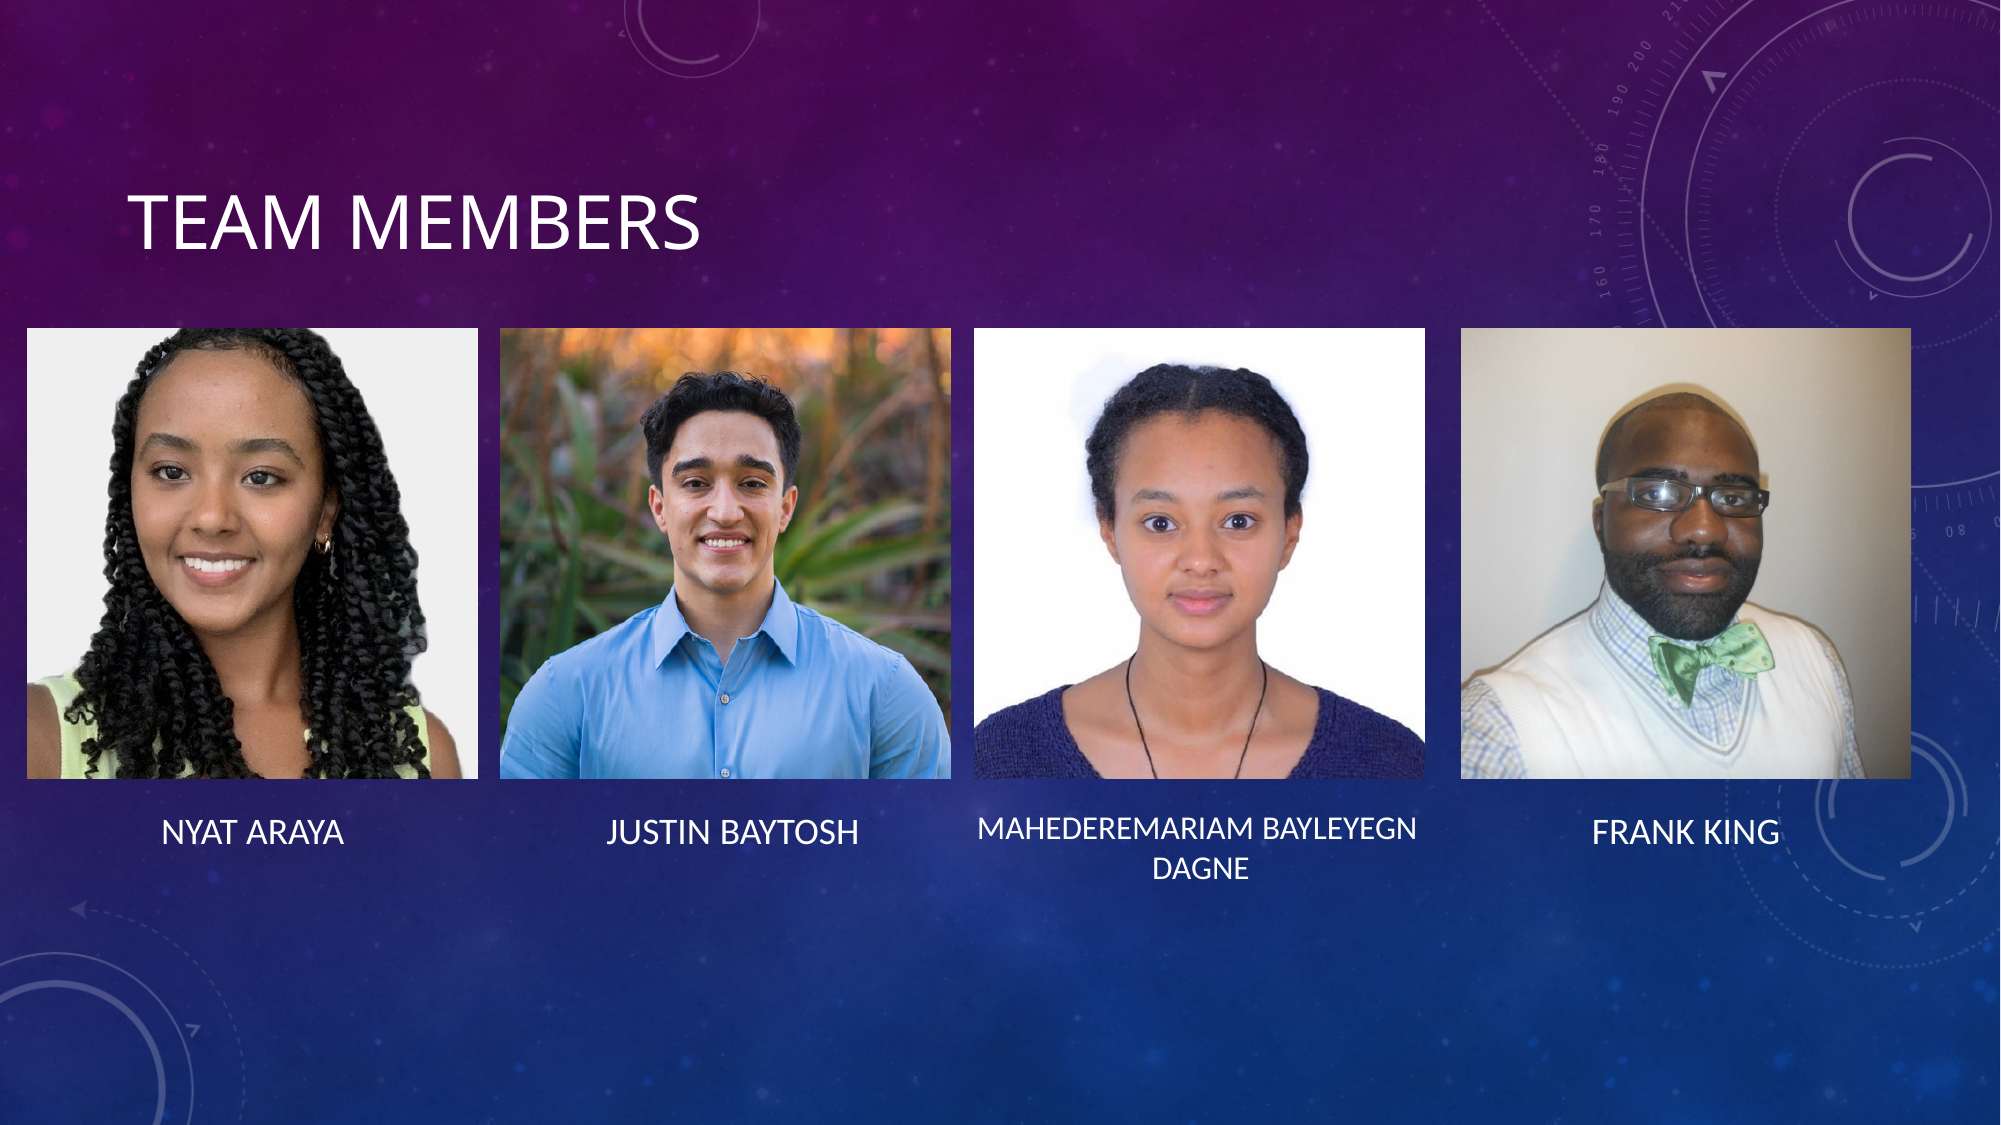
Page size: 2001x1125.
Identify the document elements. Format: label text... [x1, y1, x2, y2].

text_box JUSTIN BAYTOSH [507, 799, 956, 860]
text_box FRANK KING [1461, 799, 1911, 905]
title Team members [112, 99, 1775, 339]
text_box Nyat ARAYA [27, 799, 478, 860]
text_box MAHEDEREMARIAM BAYLEYEGN DAGNE [956, 799, 1446, 894]
picture [0, 0, 2001, 1125]
